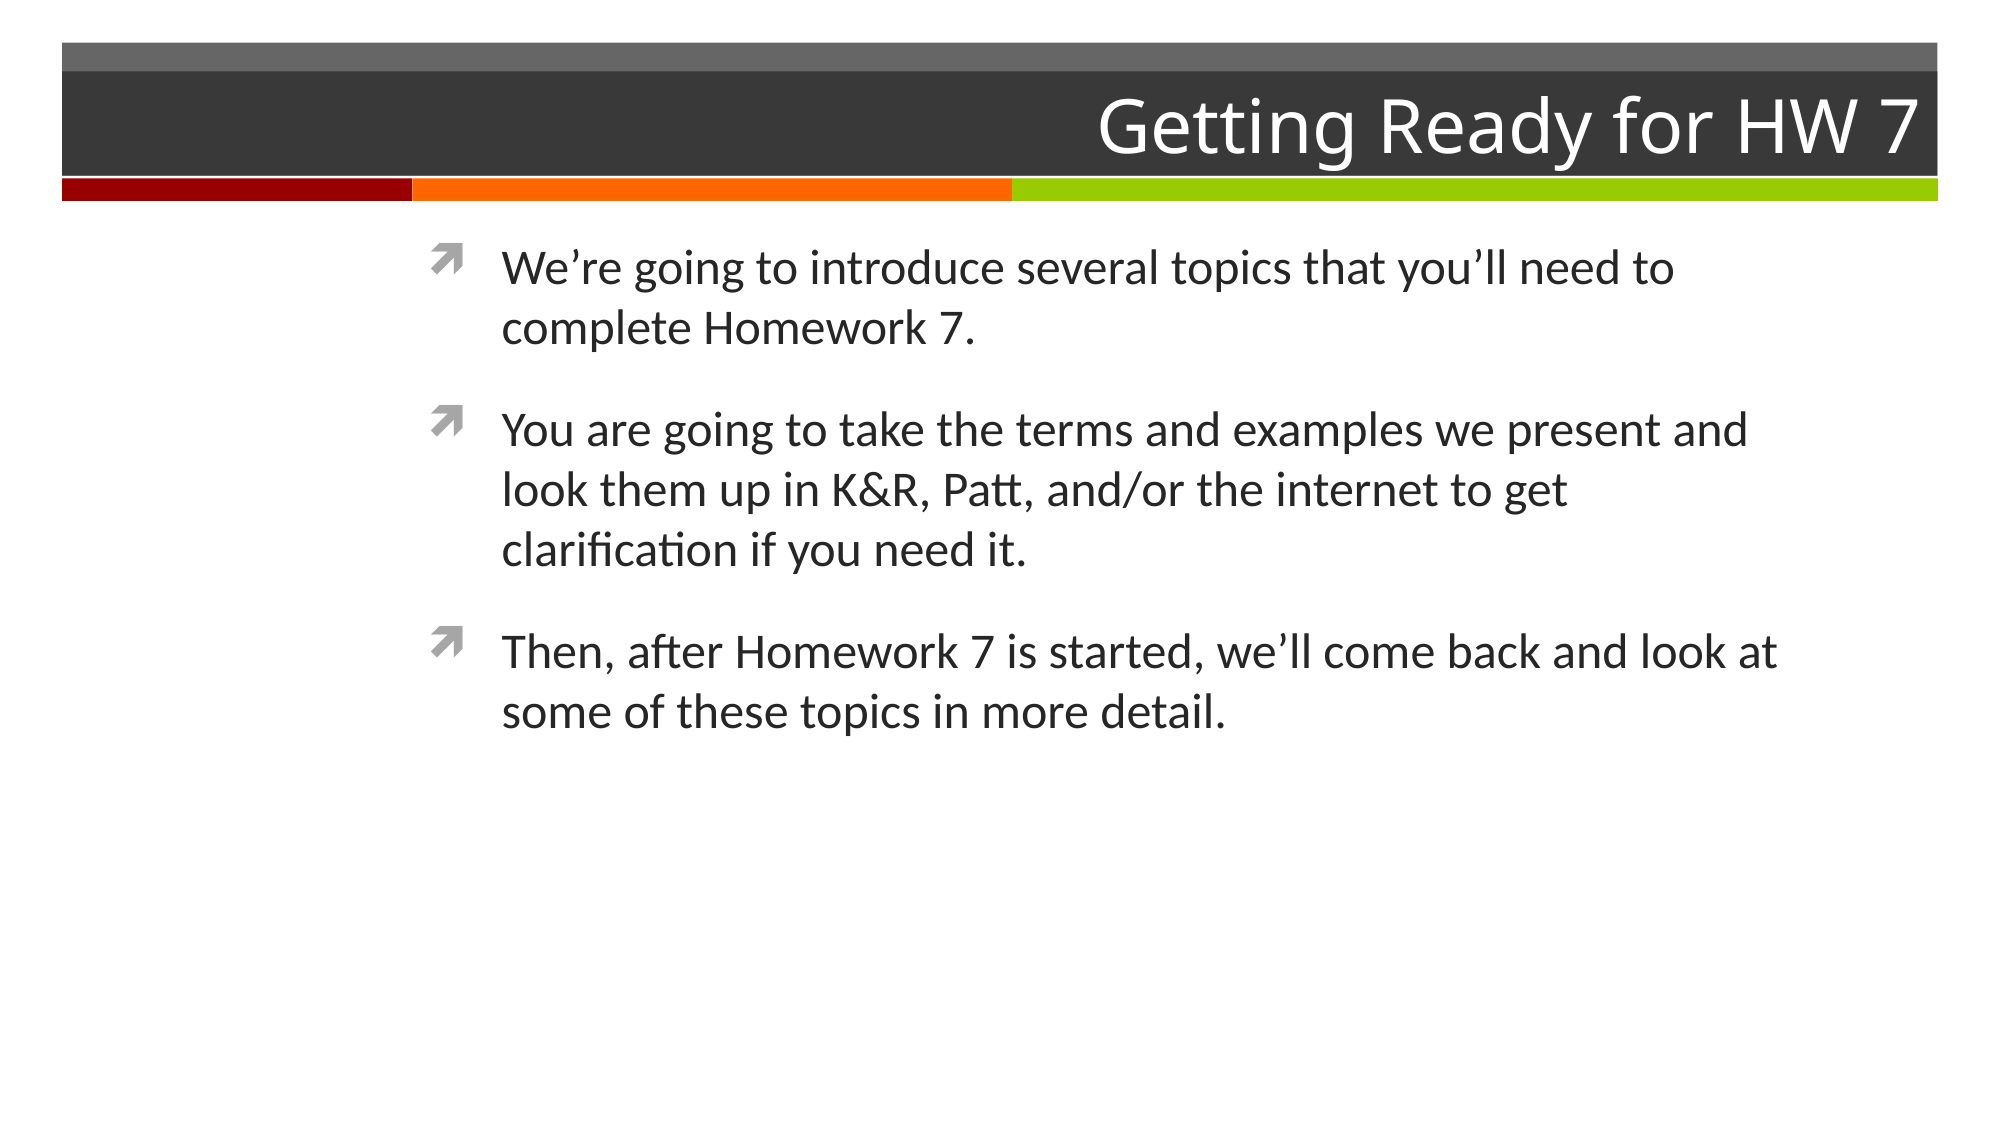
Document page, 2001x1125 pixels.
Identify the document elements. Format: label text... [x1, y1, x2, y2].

list We’re going to introduce several topics that you’ll need to complete Homework 7. You are going to take the terms and examples we present and look them up in K&R, Patt, and/or the internet to get clarification if you need it. Then, after Homework 7 is started, we’ll come back and look at some of these topics in more detail. [412, 227, 1800, 1031]
title Getting Ready for HW 7 [62, 71, 1938, 176]
